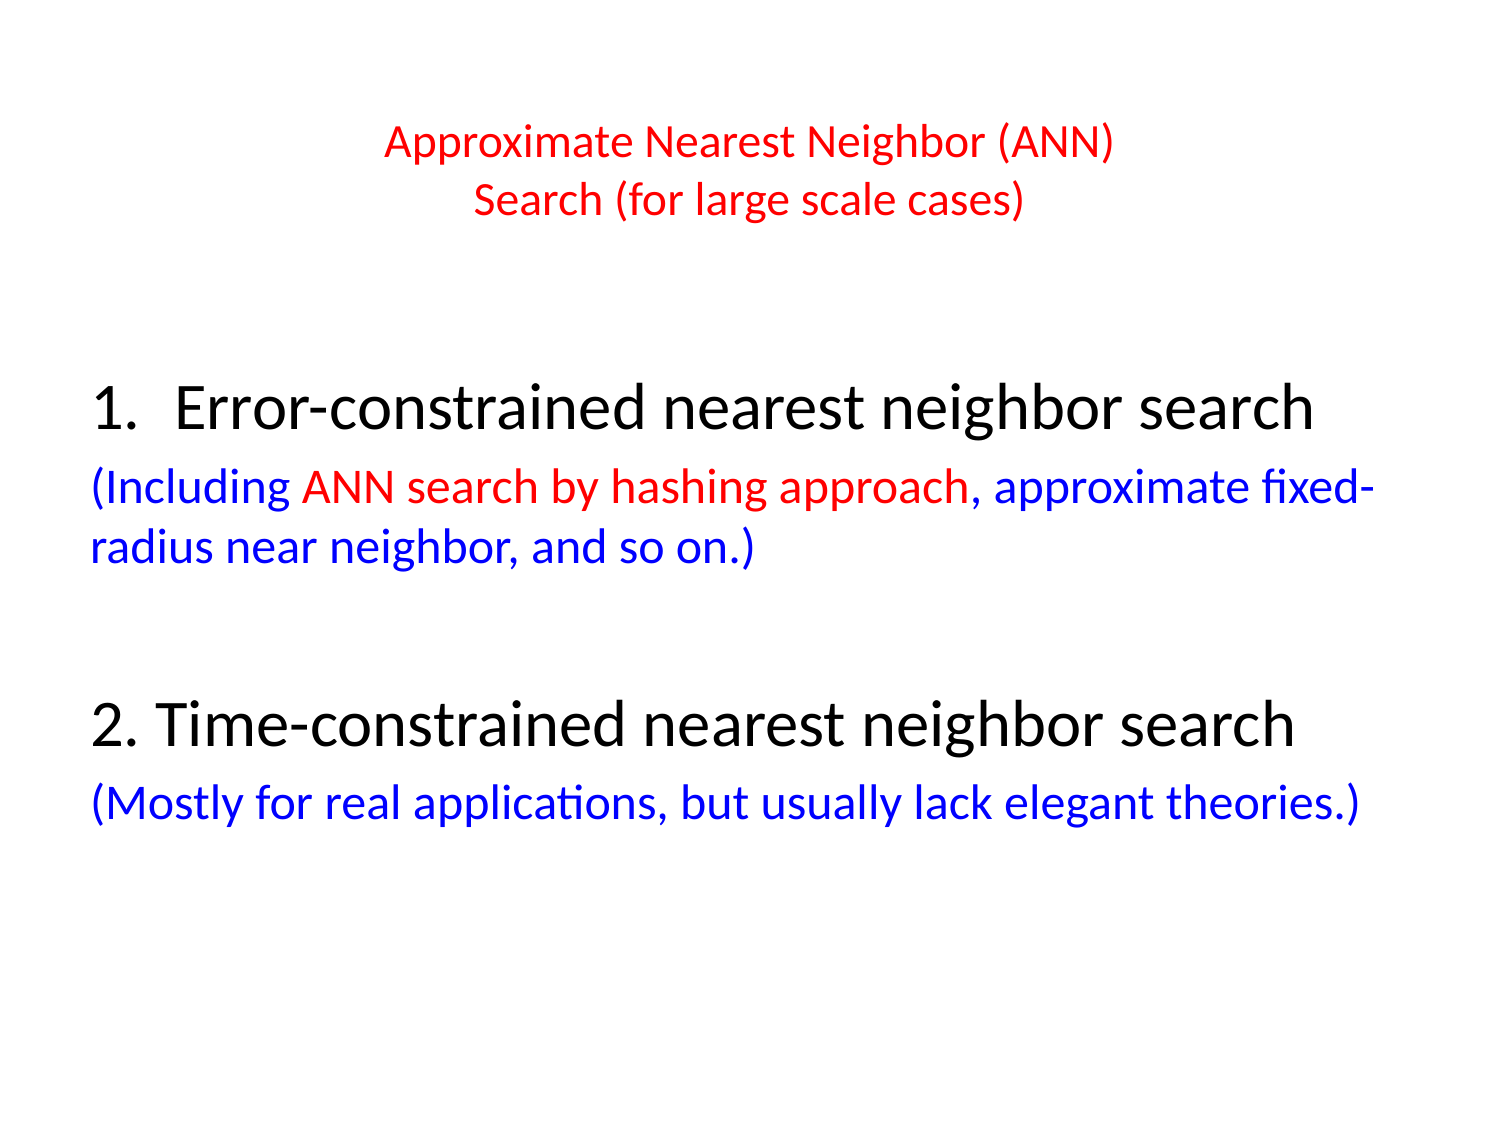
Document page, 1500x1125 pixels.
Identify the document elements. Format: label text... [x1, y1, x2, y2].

title Approximate Nearest Neighbor (ANN) Search (for large scale cases) [75, 45, 1425, 233]
list Error-constrained nearest neighbor search (Including ANN search by hashing approach, approximate fixed-radius near neighbor, and so on.) 2. Time-constrained nearest neighbor search (Mostly for real applications, but usually lack elegant theories.) [75, 262, 1425, 1005]
